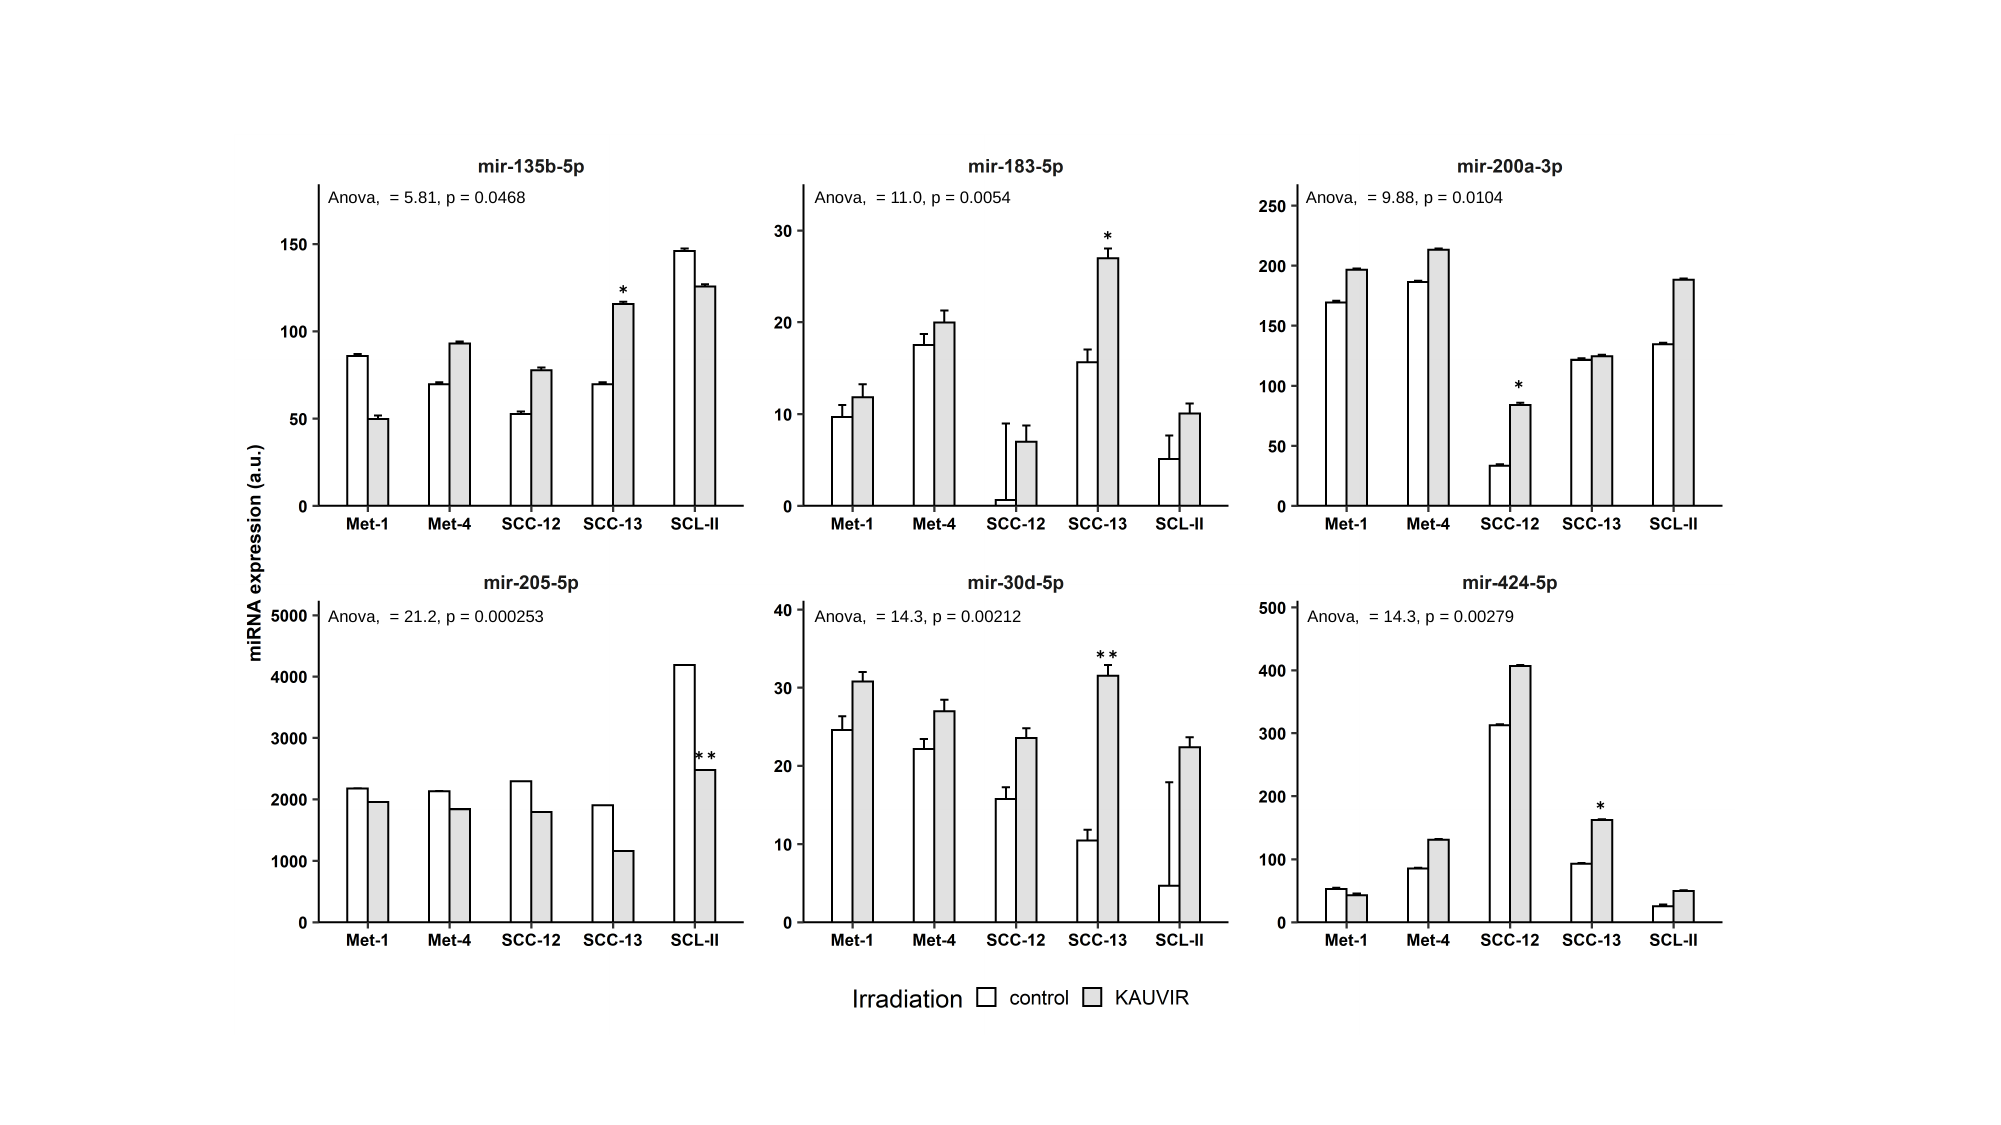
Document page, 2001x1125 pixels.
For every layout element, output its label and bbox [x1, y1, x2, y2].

text_box [234, 134, 1741, 1035]
